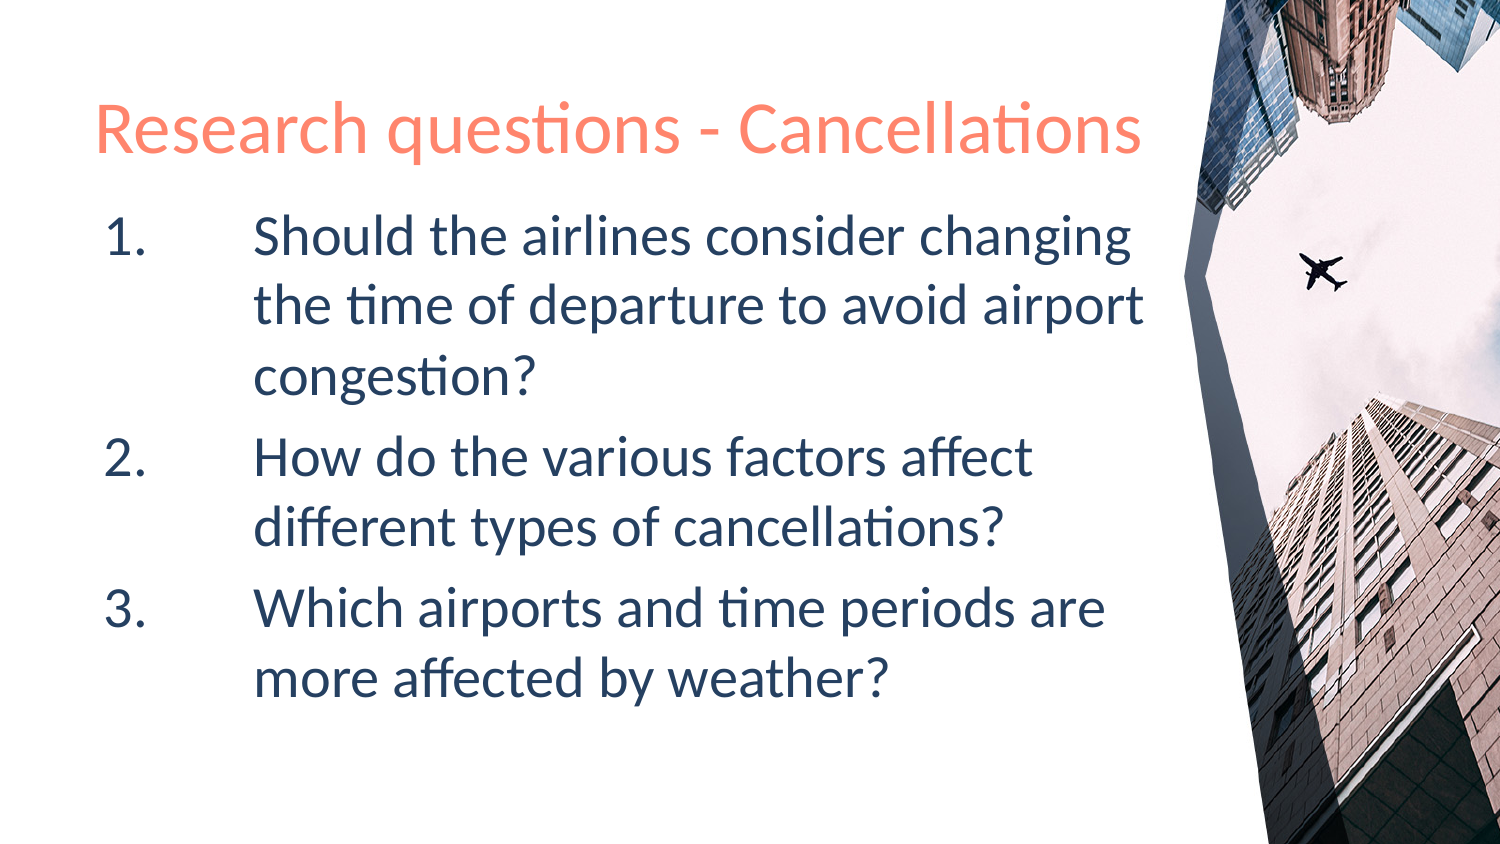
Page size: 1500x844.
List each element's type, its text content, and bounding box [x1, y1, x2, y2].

list Should the airlines consider changing the time of departure to avoid airport congestion? How do the various factors affect different types of cancellations? Which airports and time periods are more affected by weather? [79, 189, 1180, 844]
title Research questions - Cancellations [79, 64, 1180, 184]
picture [0, 0, 1500, 844]
